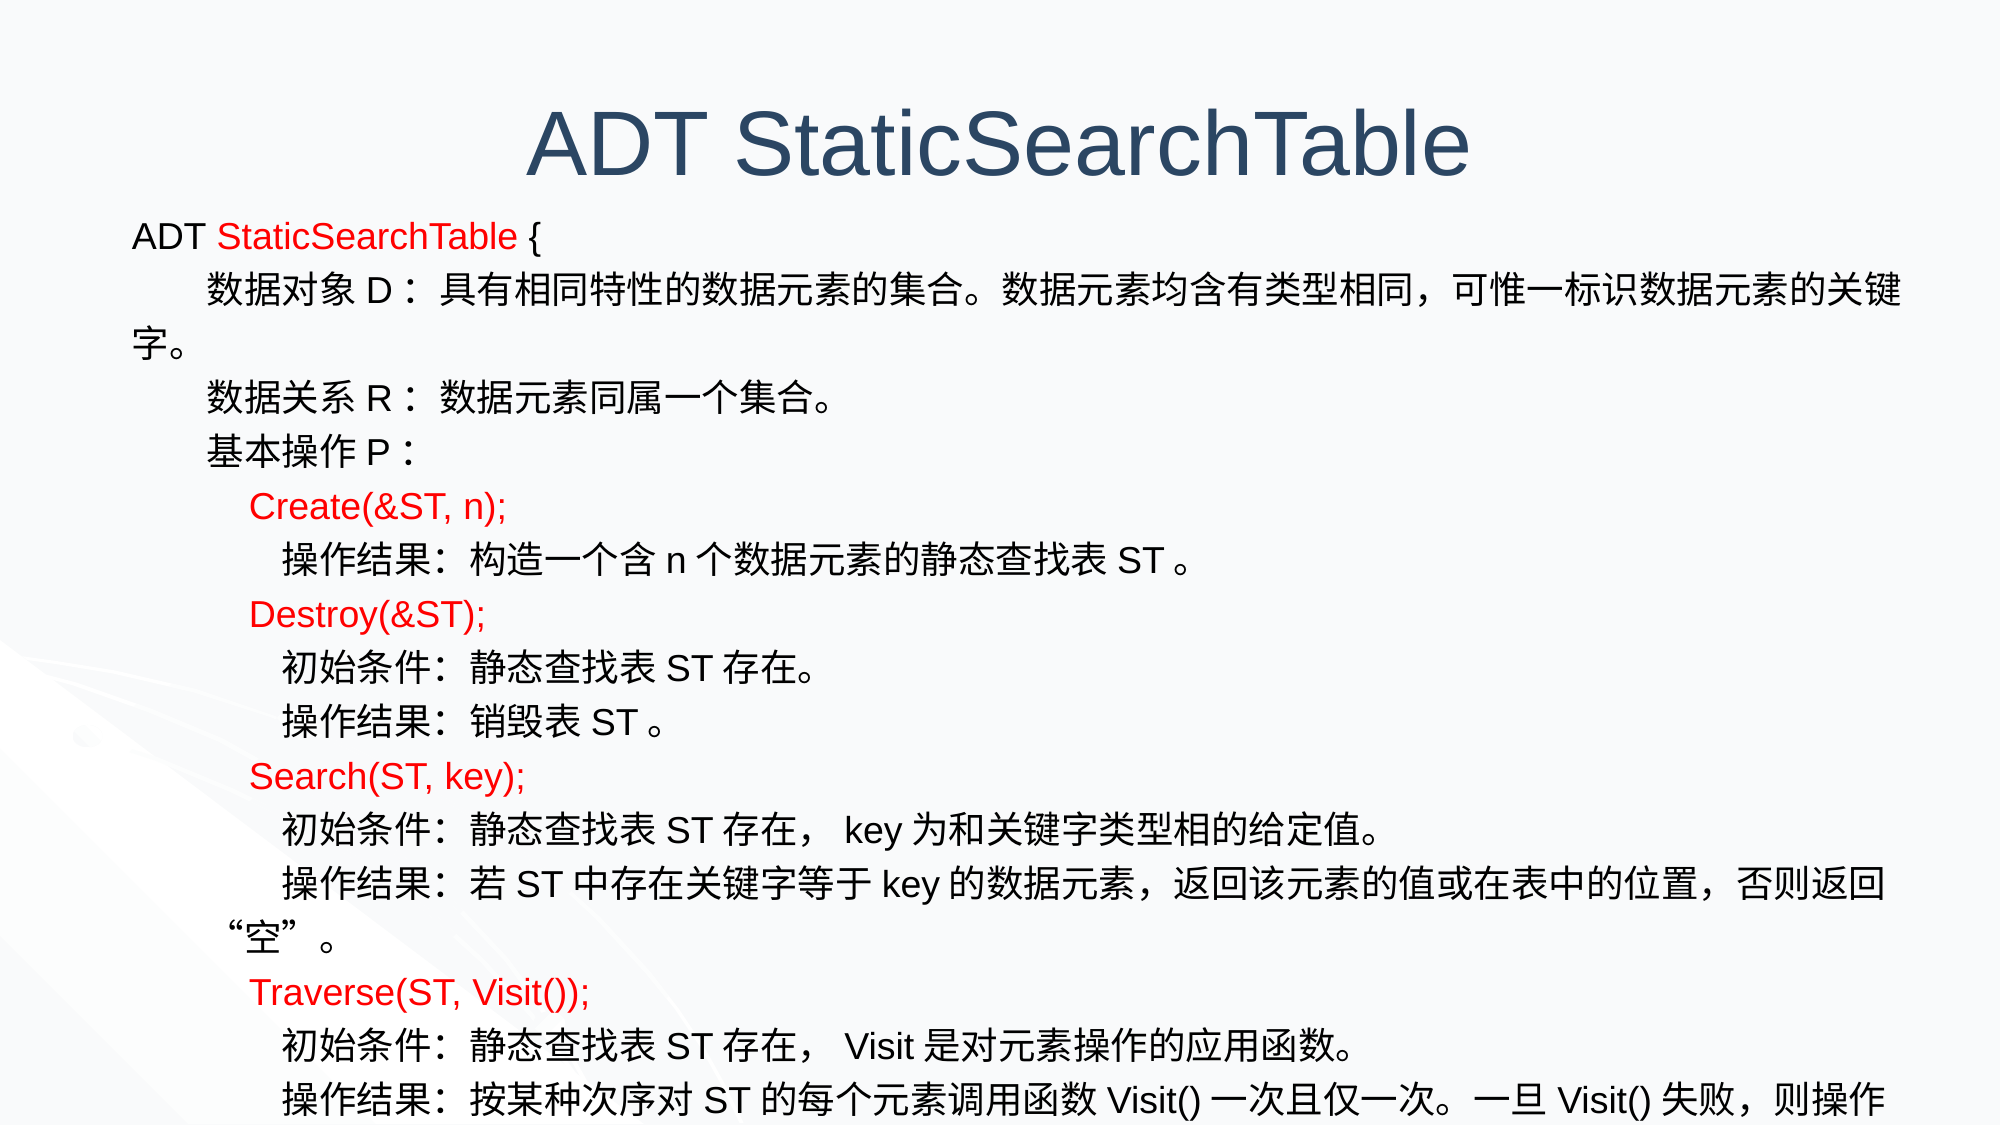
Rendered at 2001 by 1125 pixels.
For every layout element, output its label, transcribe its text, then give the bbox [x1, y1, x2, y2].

text_box ADT StaticSearchTable { 数据对象D：具有相同特性的数据元素的集合。数据元素均含有类型相同，可惟一标识数据元素的关键字。 数据关系R：数据元素同属一个集合。 基本操作P： Create(&ST, n); 操作结果：构造一个含n个数据元素的静态查找表ST。 Destroy(&ST); 初始条件：静态查找表ST存在。 操作结果：销毁表ST。 Search(ST, key); 初始条件：静态查找表ST存在，key为和关键字类型相的给定值。 操作结果：若ST中存在关键字等于key的数据元素，返回该元素的值或在表中的位置，否则返回“空”。 Traverse(ST, Visit()); 初始条件：静态查找表ST存在，Visit是对元素操作的应用函数。 操作结果：按某种次序对ST的每个元素调用函数Visit()一次且仅一次。一旦Visit()失败，则操作失败。 } ADT StaticSearchTable [117, 196, 1939, 1037]
title ADT StaticSearchTable [324, 45, 1675, 196]
